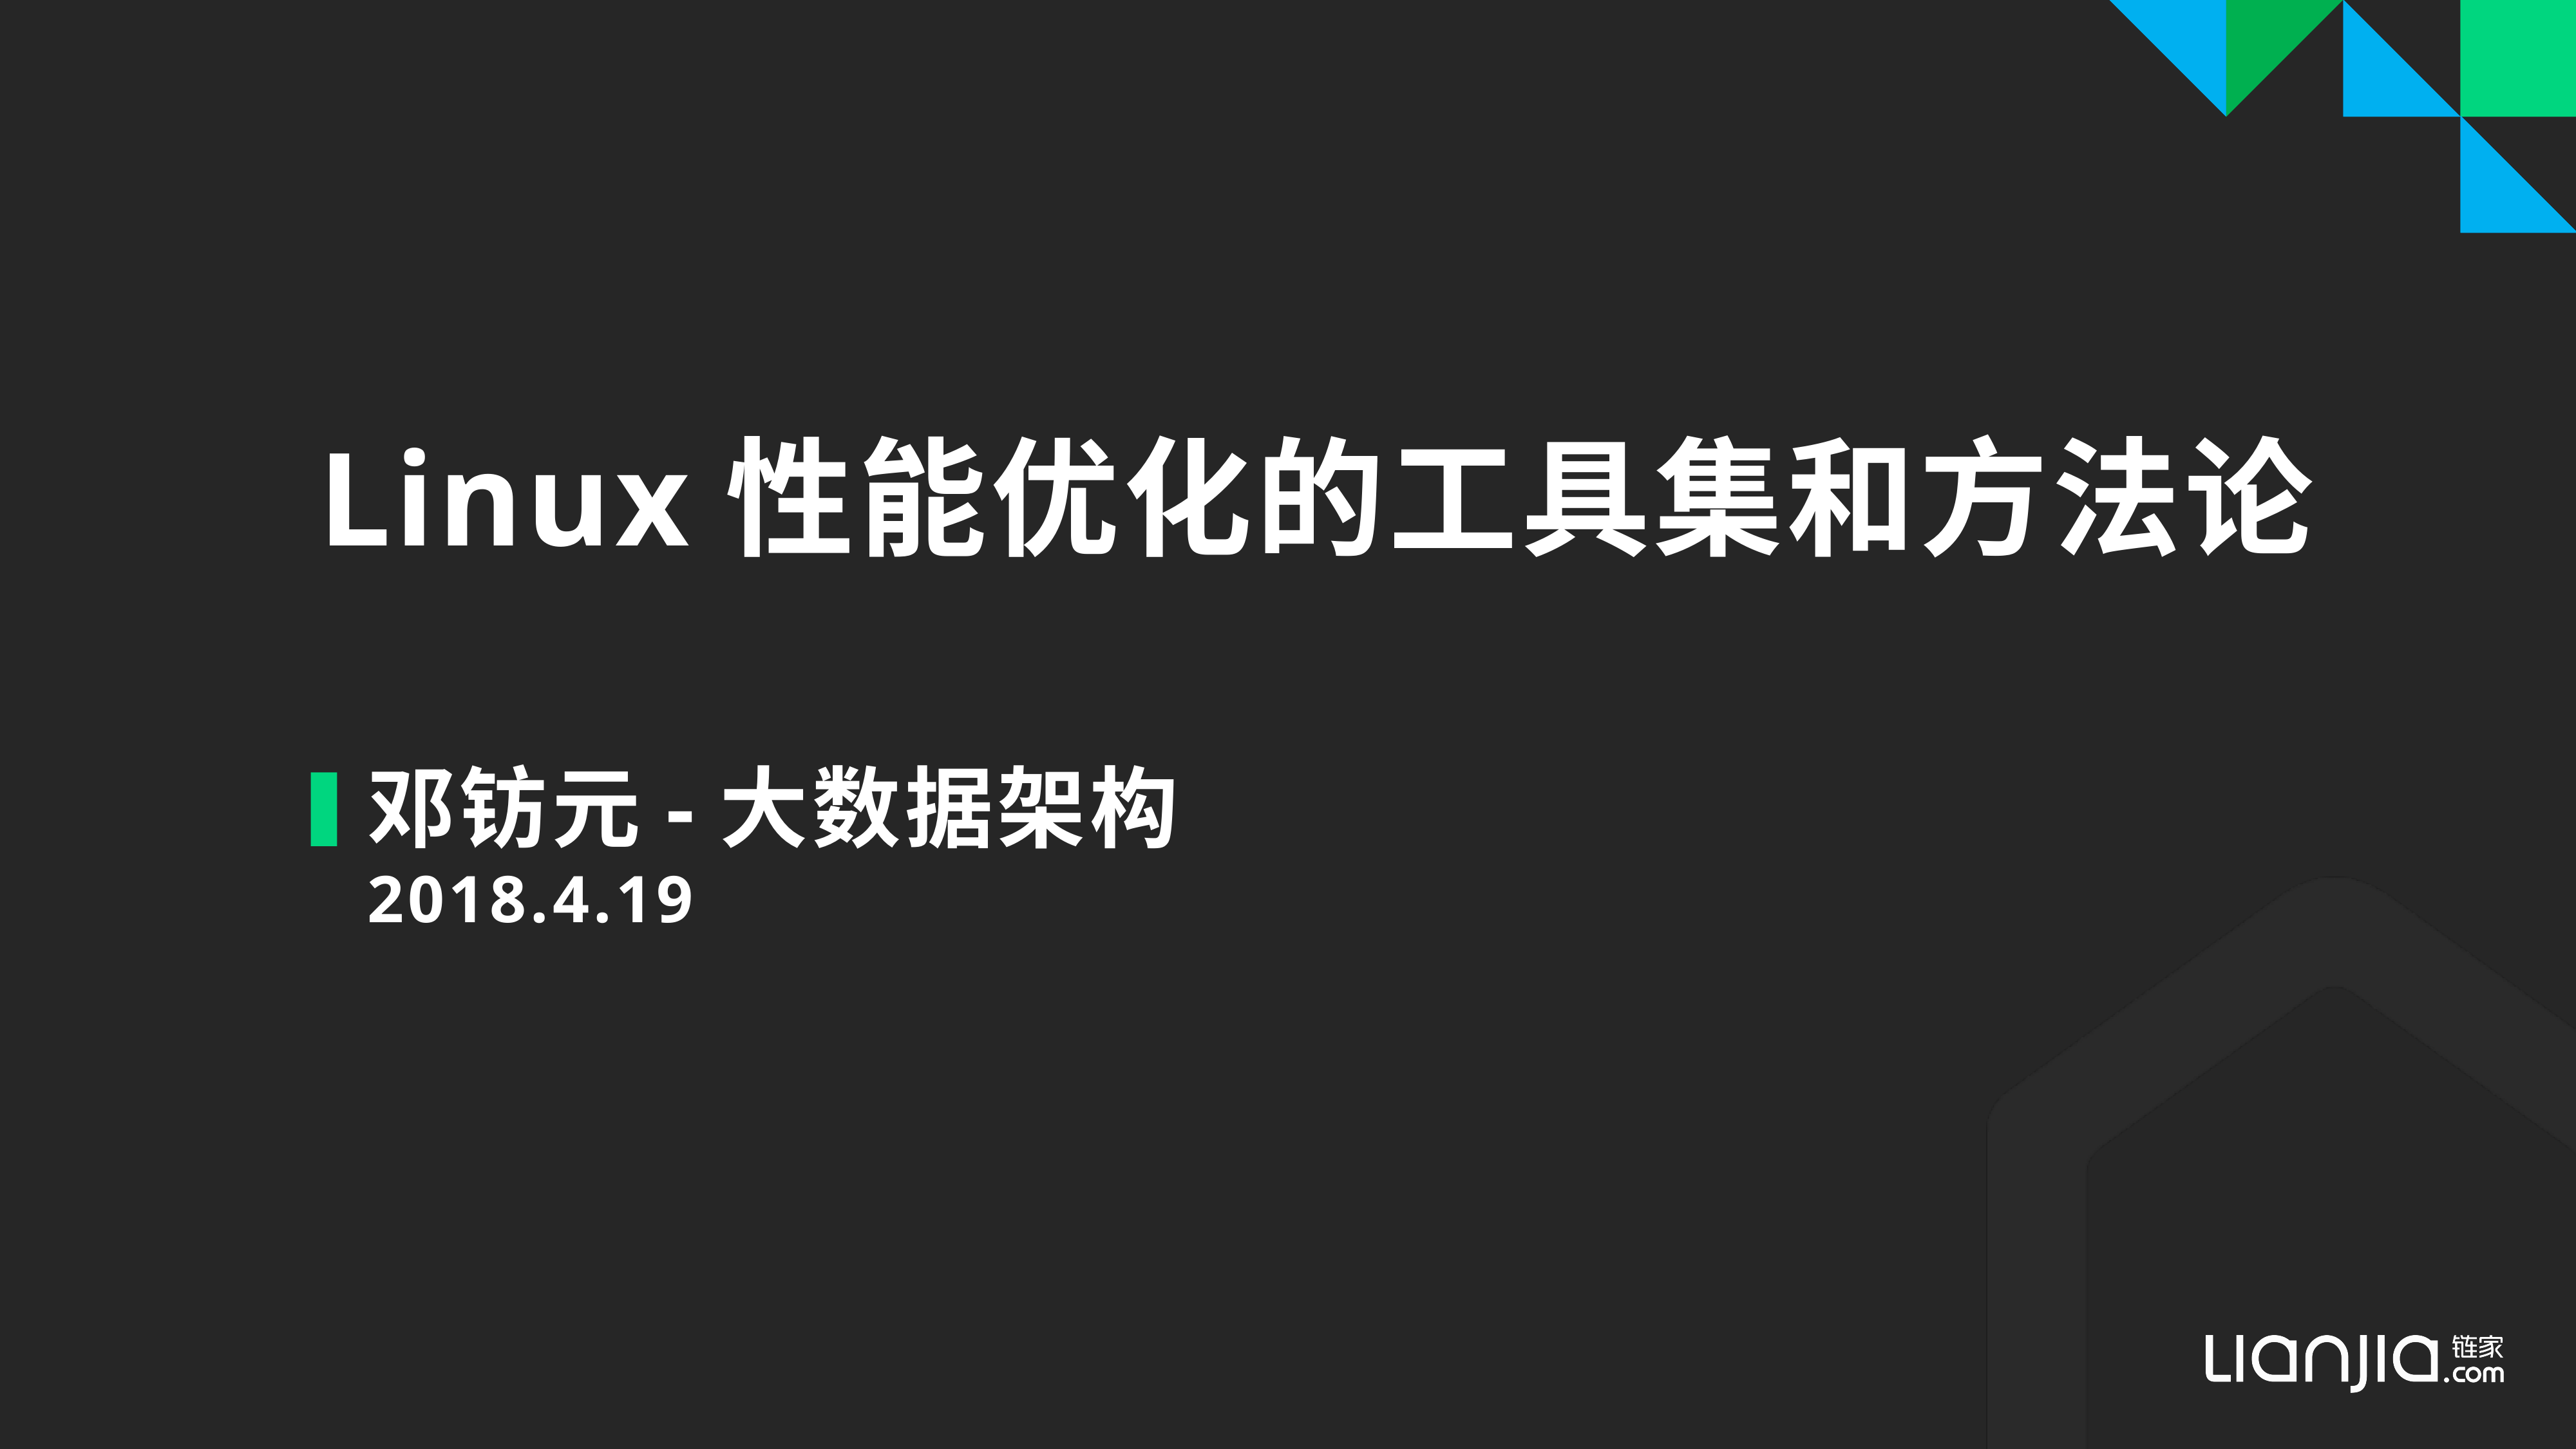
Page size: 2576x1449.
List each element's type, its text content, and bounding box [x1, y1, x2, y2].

list 邓钫元-大数据架构 2018.4.19 [359, 744, 1544, 1041]
title Linux性能优化的工具集和方法论 [310, 243, 2414, 735]
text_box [2108, 0, 2576, 233]
